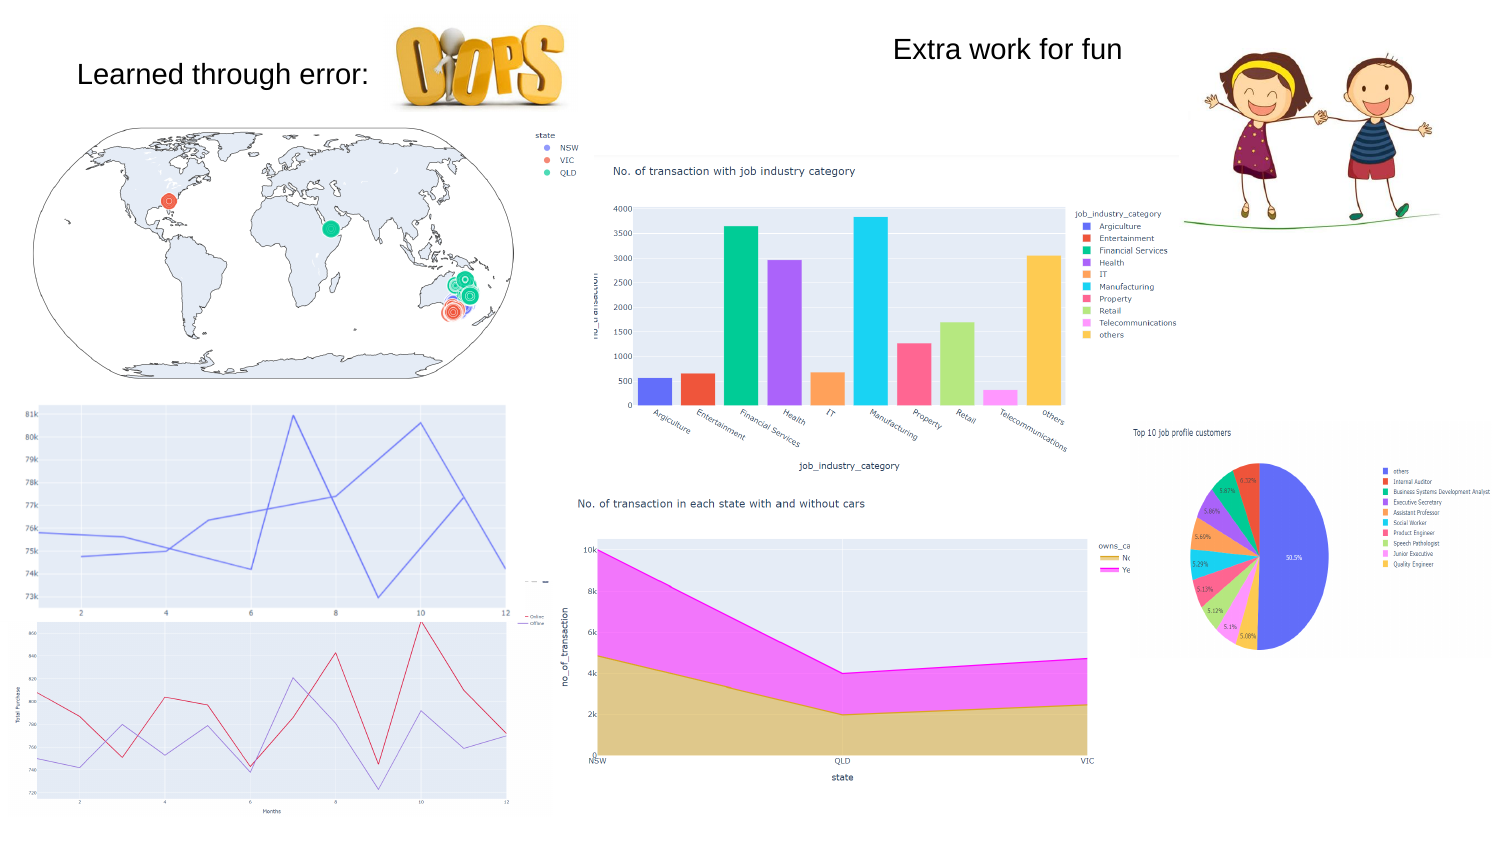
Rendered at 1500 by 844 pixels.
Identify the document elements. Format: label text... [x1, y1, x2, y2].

picture [0, 13, 1492, 818]
text_box Extra work for fun [878, 22, 1138, 73]
text_box Learned through error: [62, 48, 378, 98]
